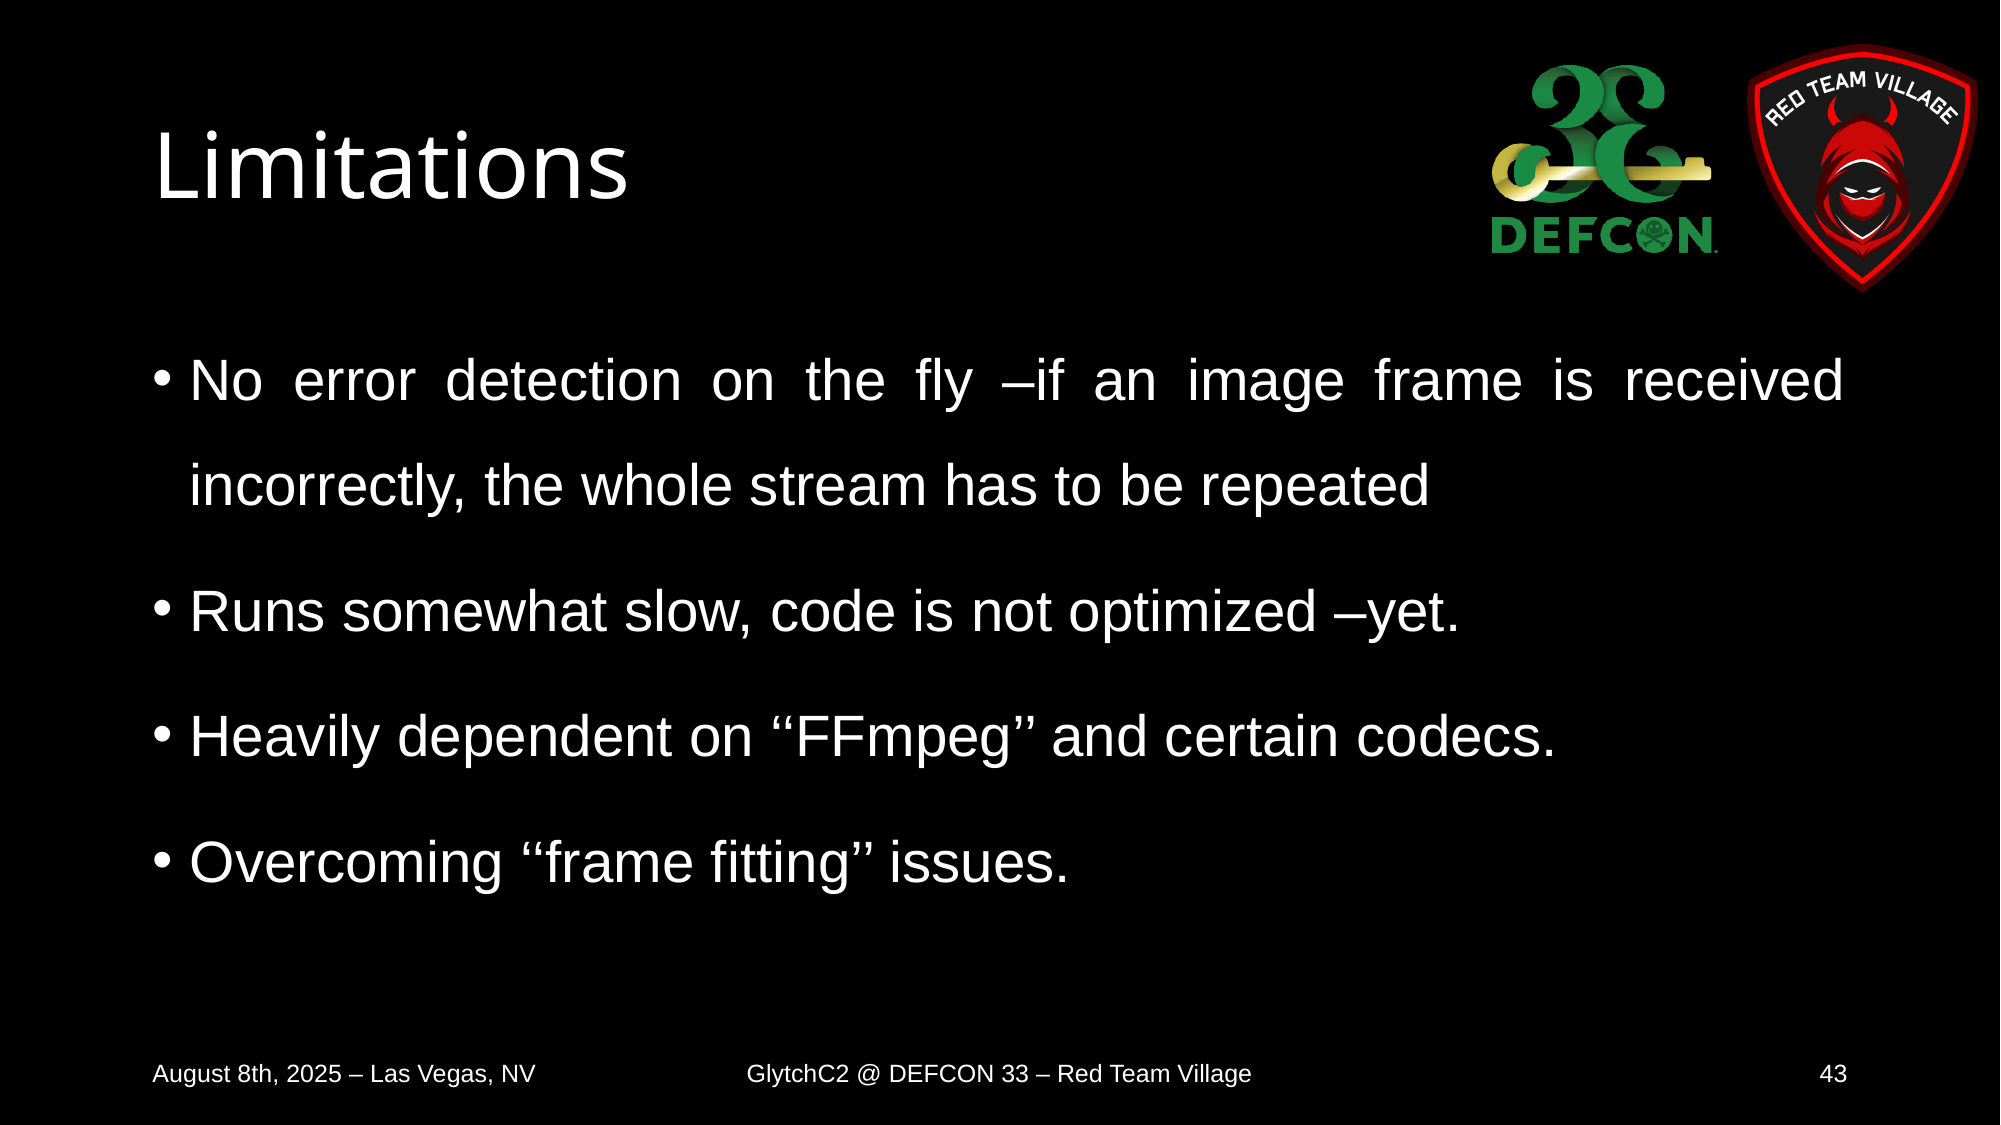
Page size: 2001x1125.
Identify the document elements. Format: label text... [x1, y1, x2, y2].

picture [1675, 0, 2001, 356]
footer GlytchC2 @ DEFCON 33 – Red Team Village [662, 1042, 1338, 1103]
slide_number 43 [1412, 1042, 1863, 1103]
list No error detection on the fly –if an image frame is received incorrectly, the whole stream has to be repeated Runs somewhat slow, code is not optimized –yet. Heavily dependent on ‘‘FFmpeg’’ and certain codecs. Overcoming ‘‘frame fitting’’ issues. [137, 299, 1863, 1014]
title Limitations [137, 59, 1863, 278]
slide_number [137, 1042, 588, 1103]
